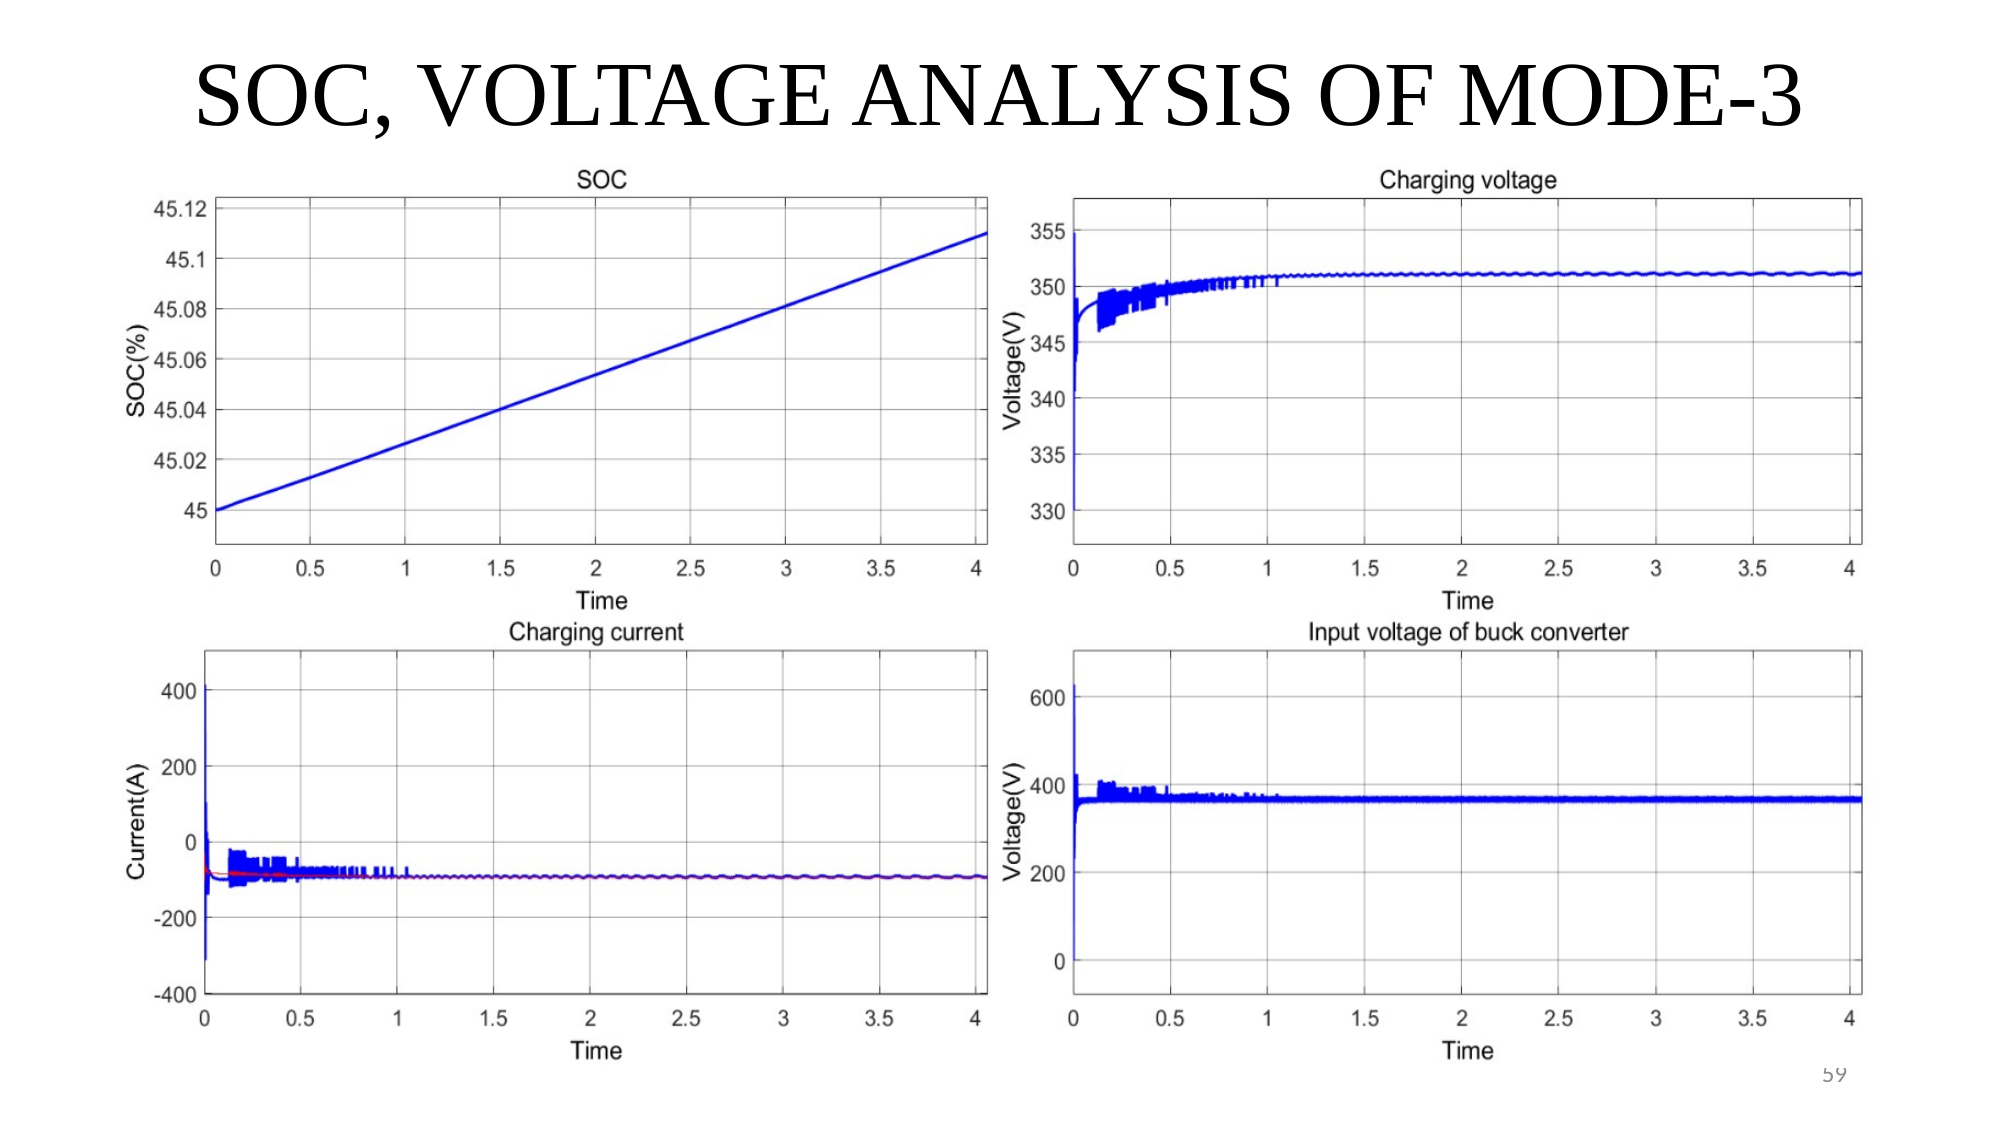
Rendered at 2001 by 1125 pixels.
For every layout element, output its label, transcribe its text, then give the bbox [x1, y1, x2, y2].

slide_number 59 [1412, 1068, 1863, 1103]
picture [122, 164, 1878, 1068]
title SOC, VOLTAGE ANALYSIS OF MODE-3 [0, 0, 2000, 192]
